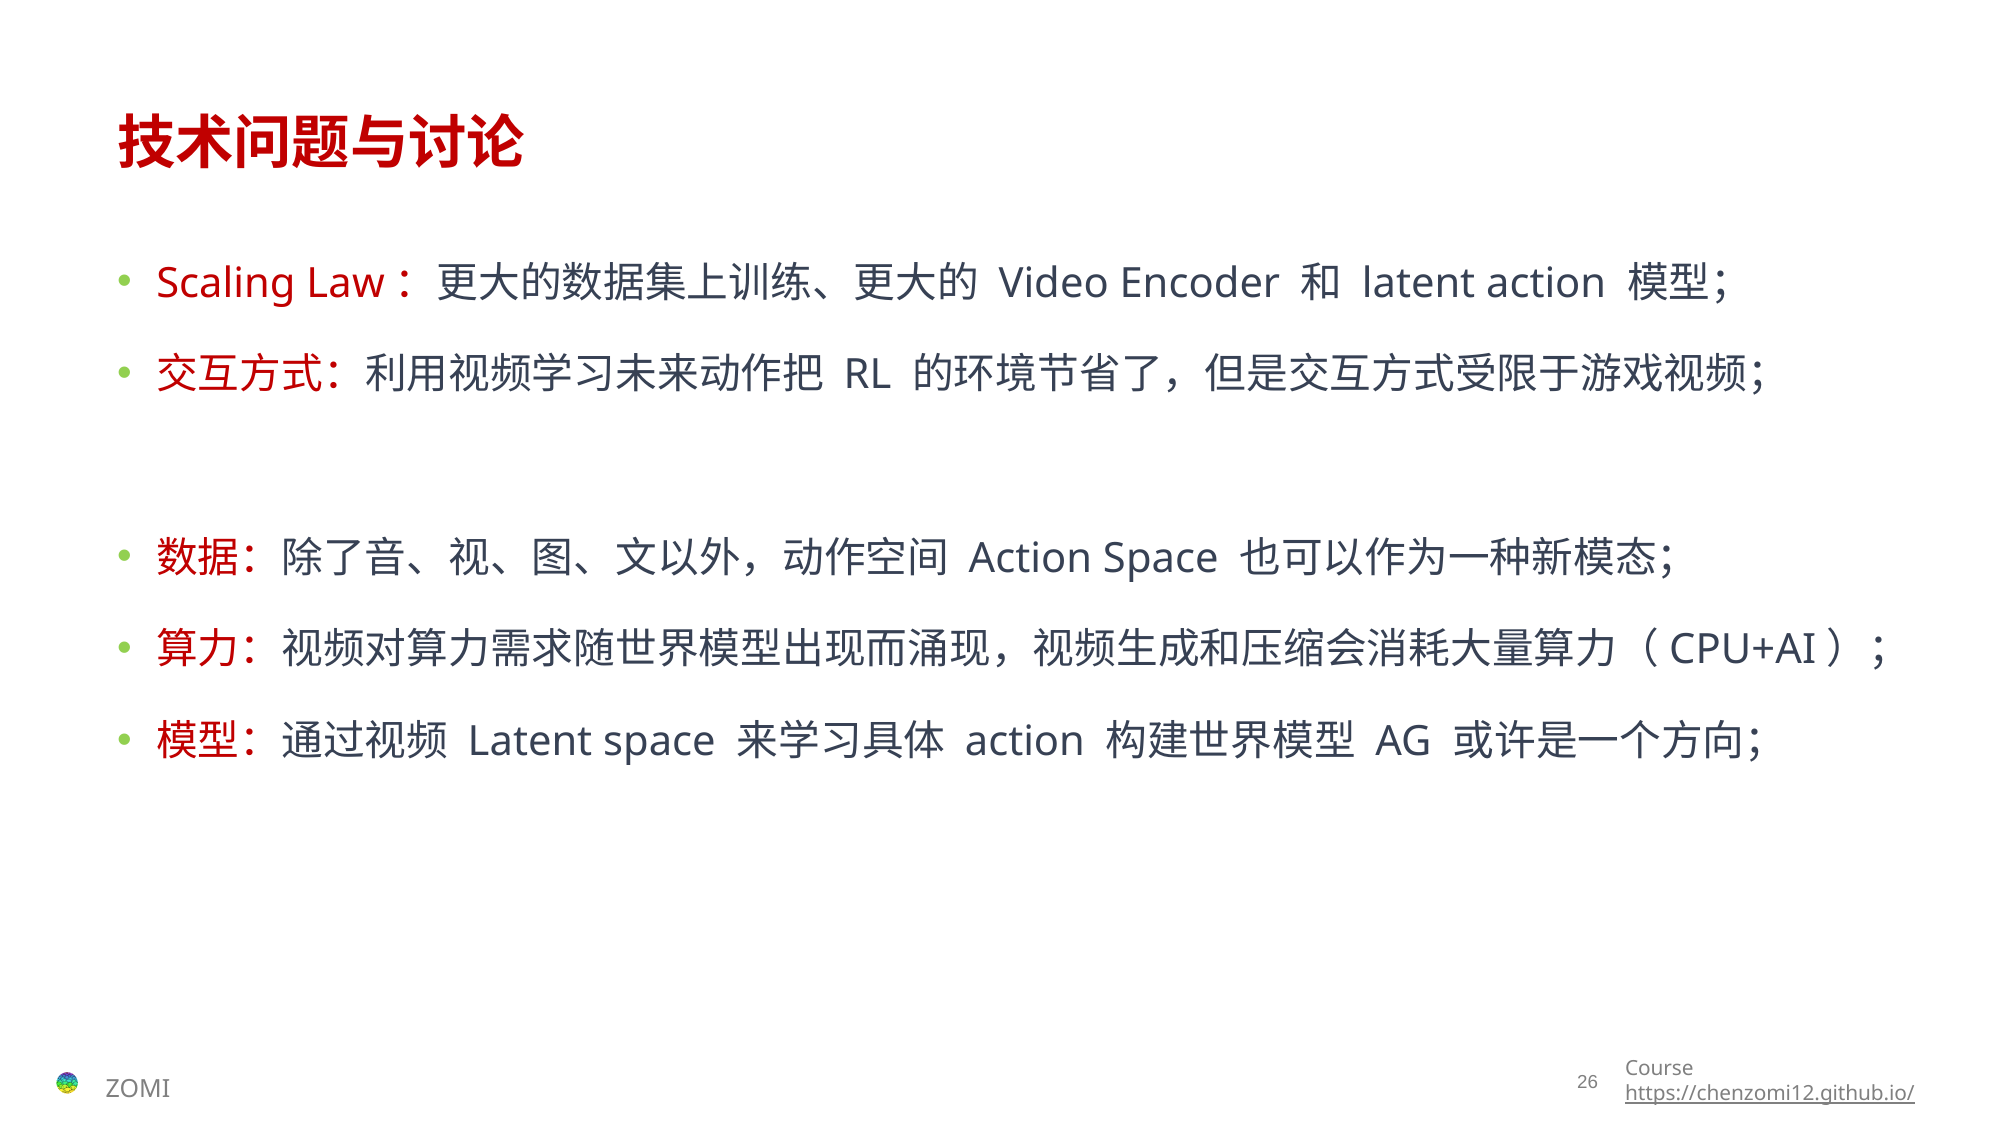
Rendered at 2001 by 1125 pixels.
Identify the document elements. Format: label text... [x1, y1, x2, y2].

list Scaling Law：更大的数据集上训练、更大的 Video Encoder 和 latent action 模型； 交互方式：利用视频学习未来动作把 RL 的环境节省了，但是交互方式受限于游戏视频； 数据：除了音、视、图、文以外，动作空间 Action Space 也可以作为一种新模态； 算力：视频对算力需求随世界模型出现而涌现，视频生成和压缩会消耗大量算力（CPU+AI）； 模型：通过视频 Latent space 来学习具体 action 构建世界模型 AG 或许是一个方向； [102, 223, 1901, 1043]
title 技术问题与讨论 [102, 91, 1901, 189]
picture [57, 1073, 77, 1093]
